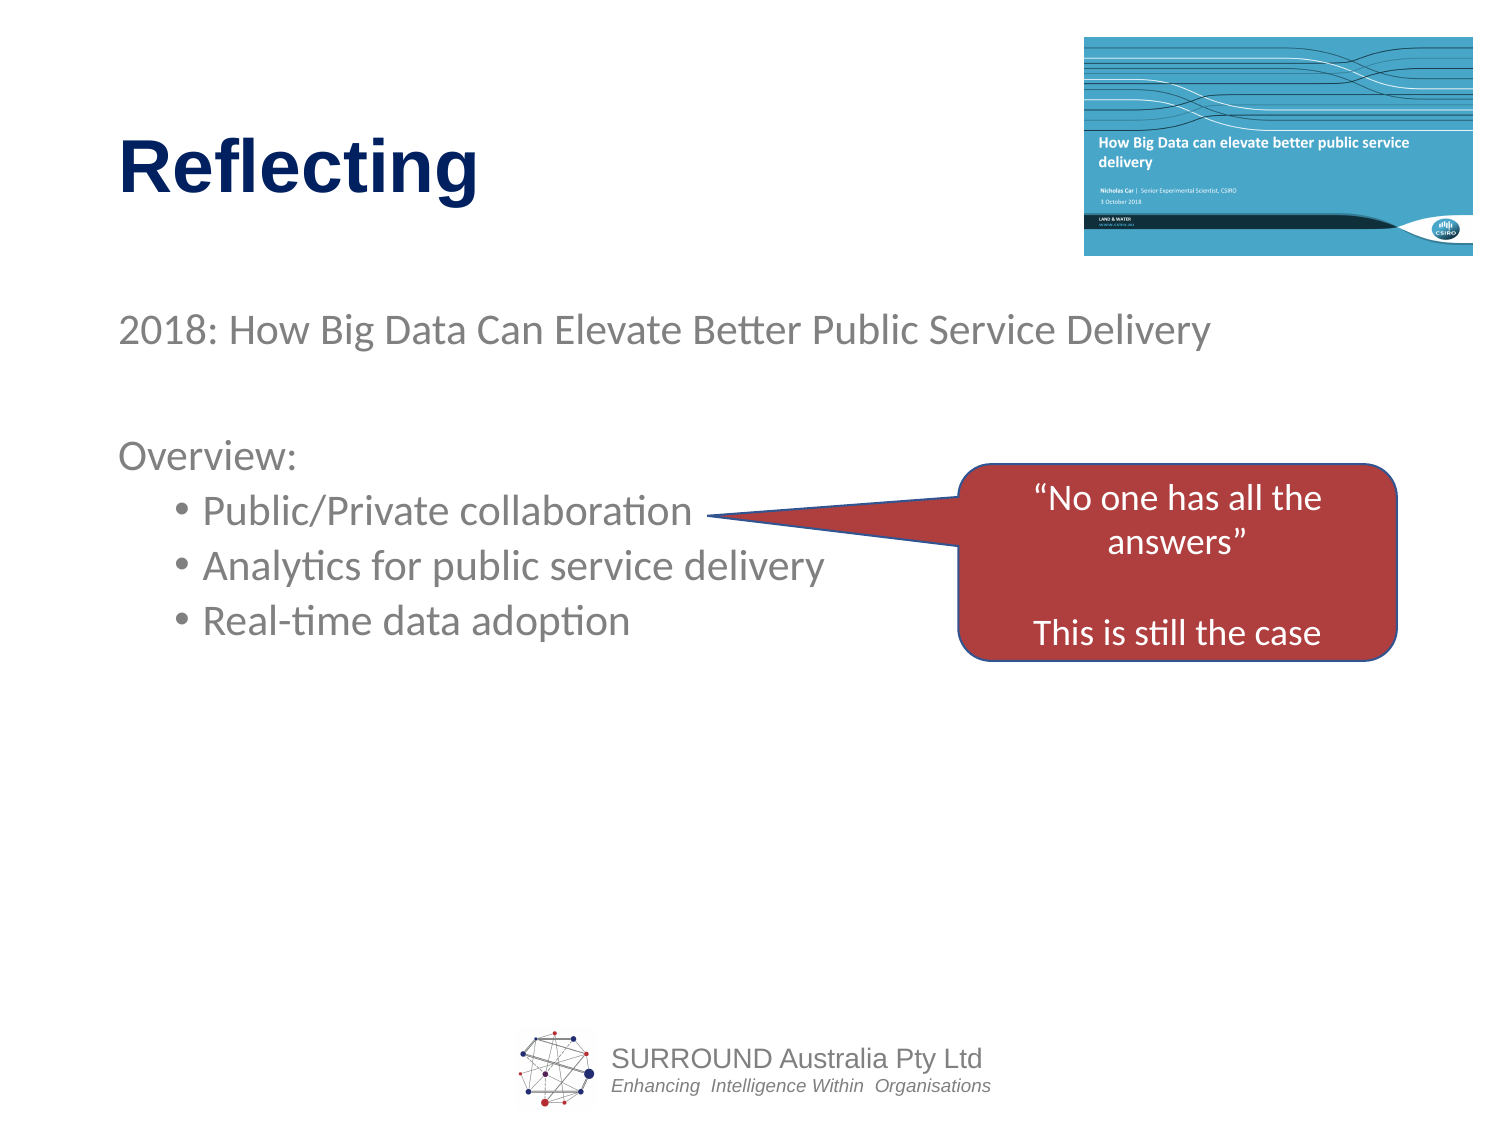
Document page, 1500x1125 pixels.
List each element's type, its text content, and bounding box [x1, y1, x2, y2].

text_box “No one has all the answers” This is still the case [707, 463, 1398, 662]
title Reflecting [103, 59, 1397, 278]
picture [515, 1027, 597, 1110]
picture [1083, 37, 1473, 256]
list 2018: How Big Data Can Elevate Better Public Service Delivery Overview: Public/Private collaboration Analytics for public service delivery Real-time data adoption [103, 299, 1397, 1014]
